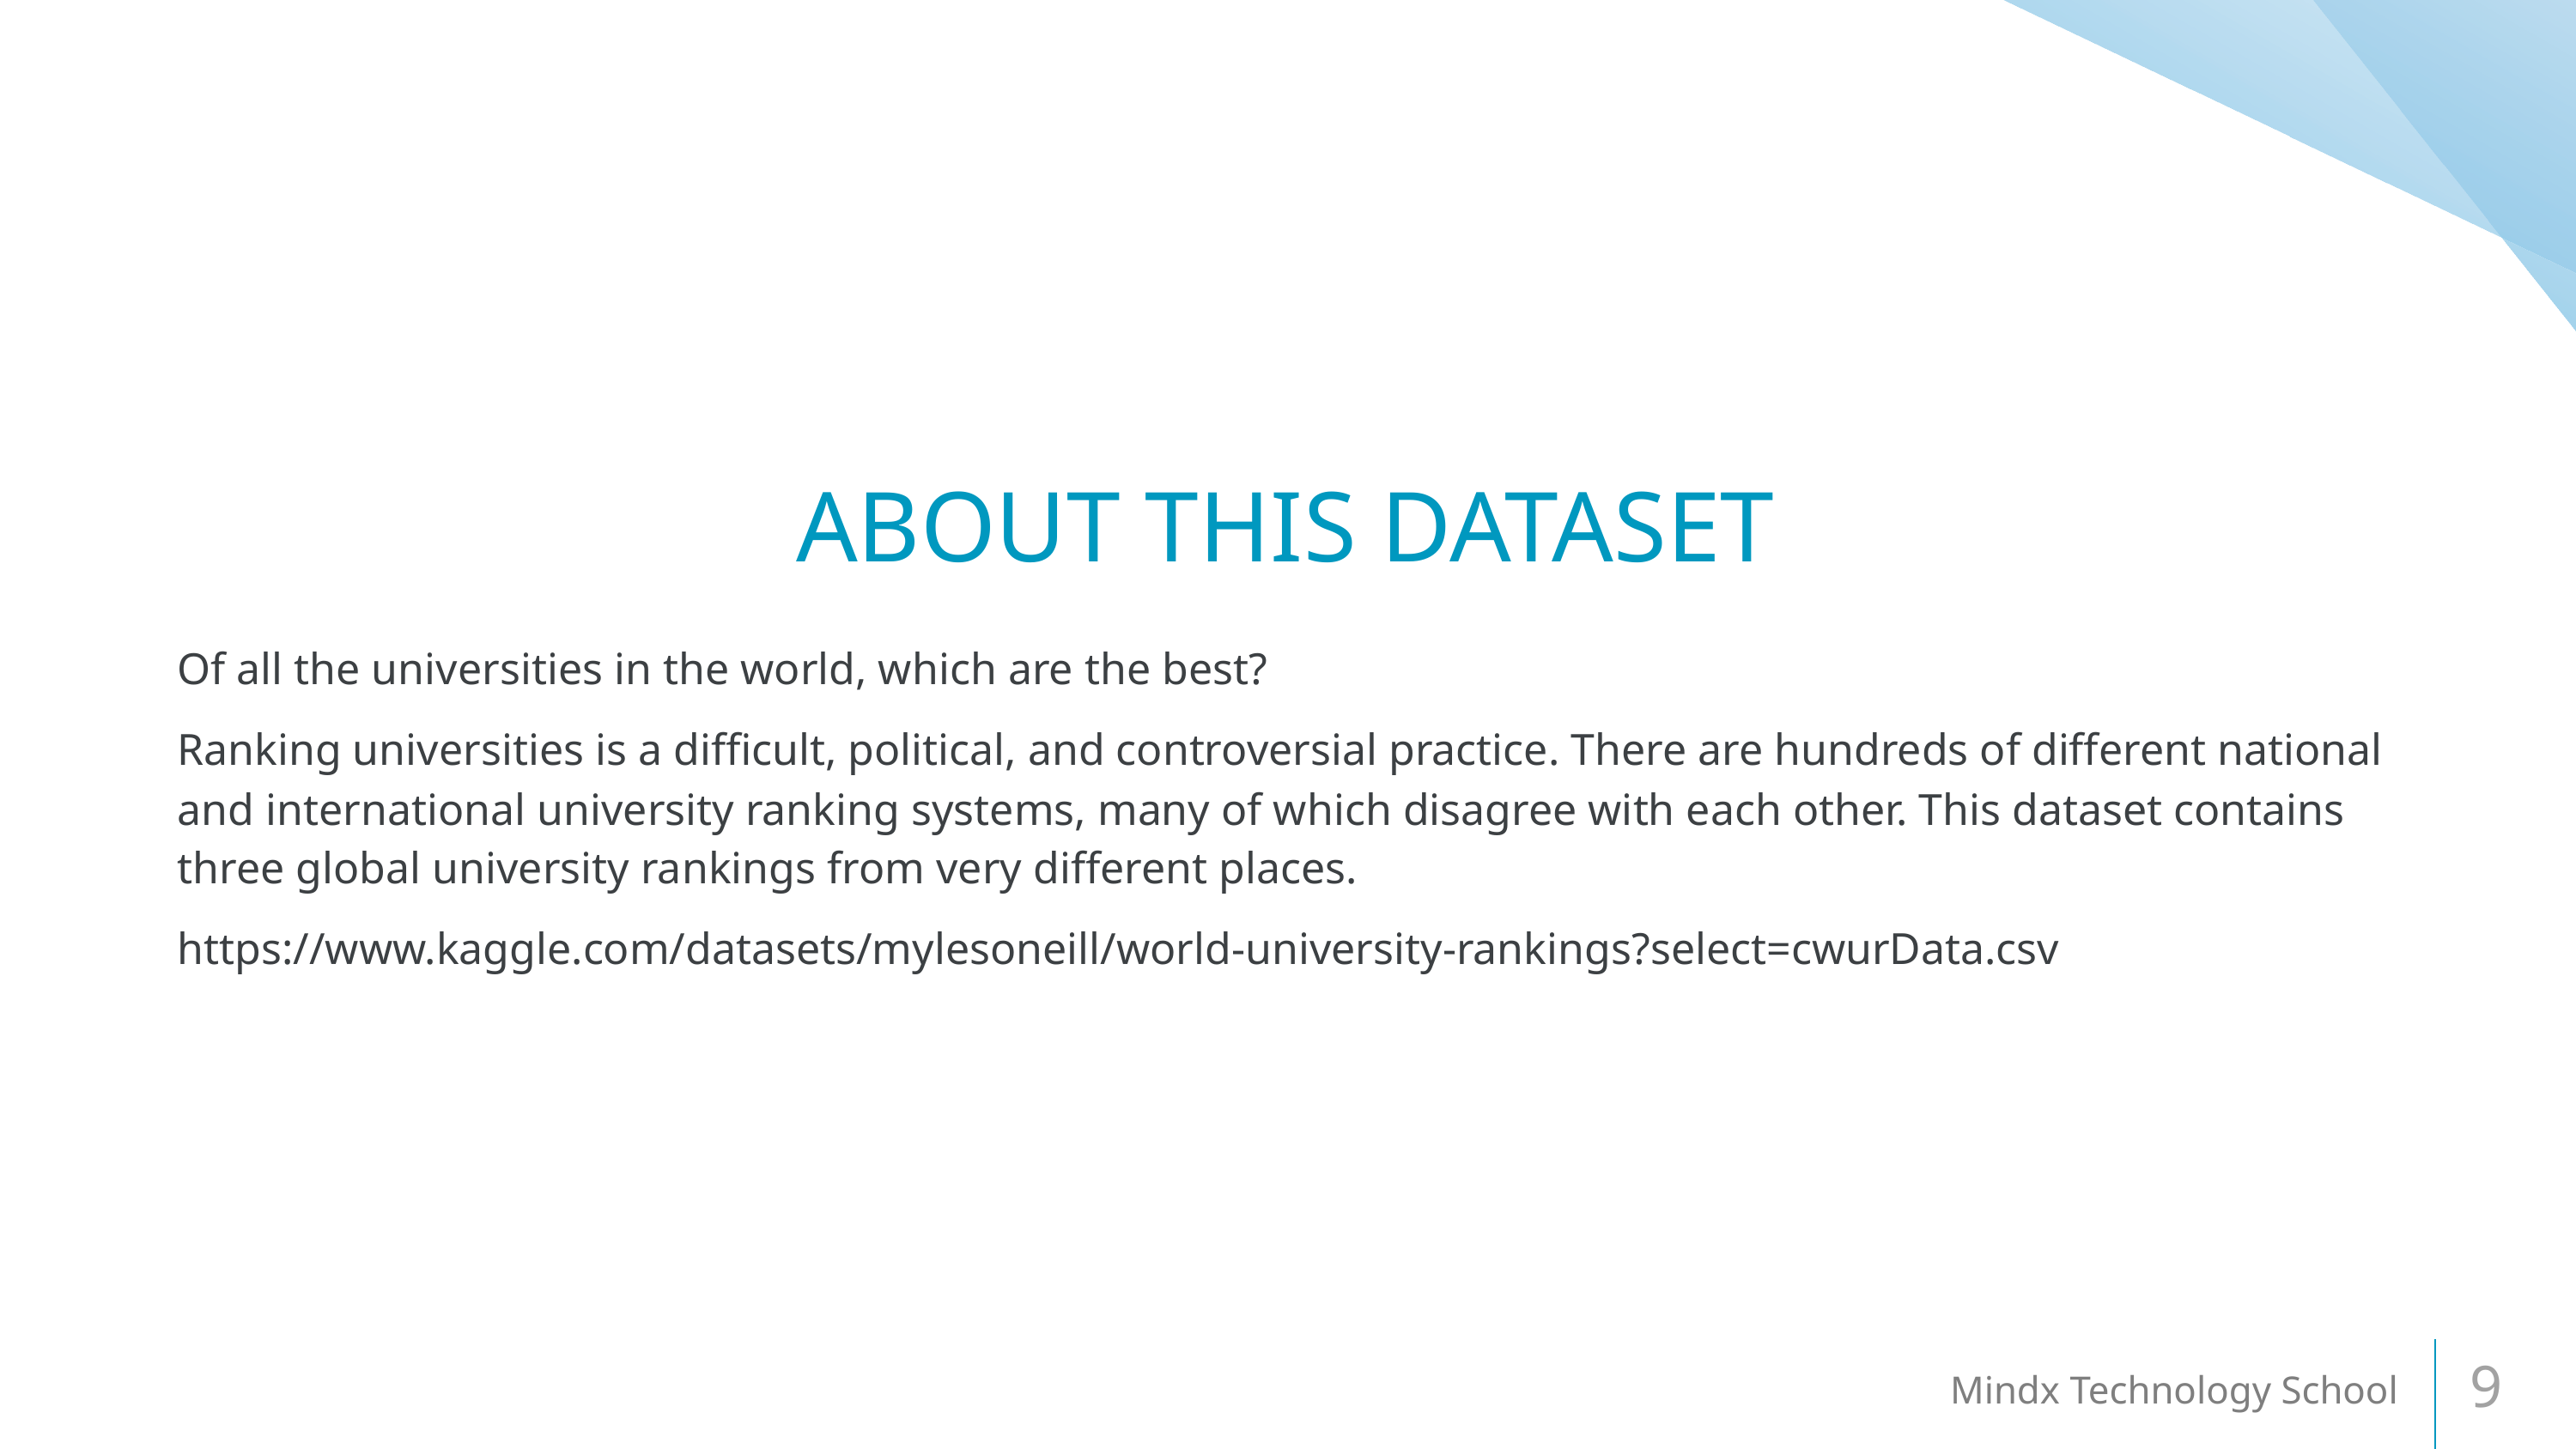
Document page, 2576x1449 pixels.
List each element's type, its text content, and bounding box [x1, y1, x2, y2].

list ABOUT THIS DATASET [154, 343, 2416, 593]
slide_number ‹#› [2446, 1350, 2575, 1428]
footer Mindx Technology School [1326, 1350, 2421, 1428]
list Of all the universities in the world, which are the best? Ranking universities is a difficult, political, and controversial practice. There are hundreds of different national and international university ranking systems, many of which disagree with each other. This dataset contains three global university rankings from very different places. https://www.kaggle.com/datasets/mylesoneill/world-university-rankings?select=cwurData.csv [154, 622, 2416, 1080]
